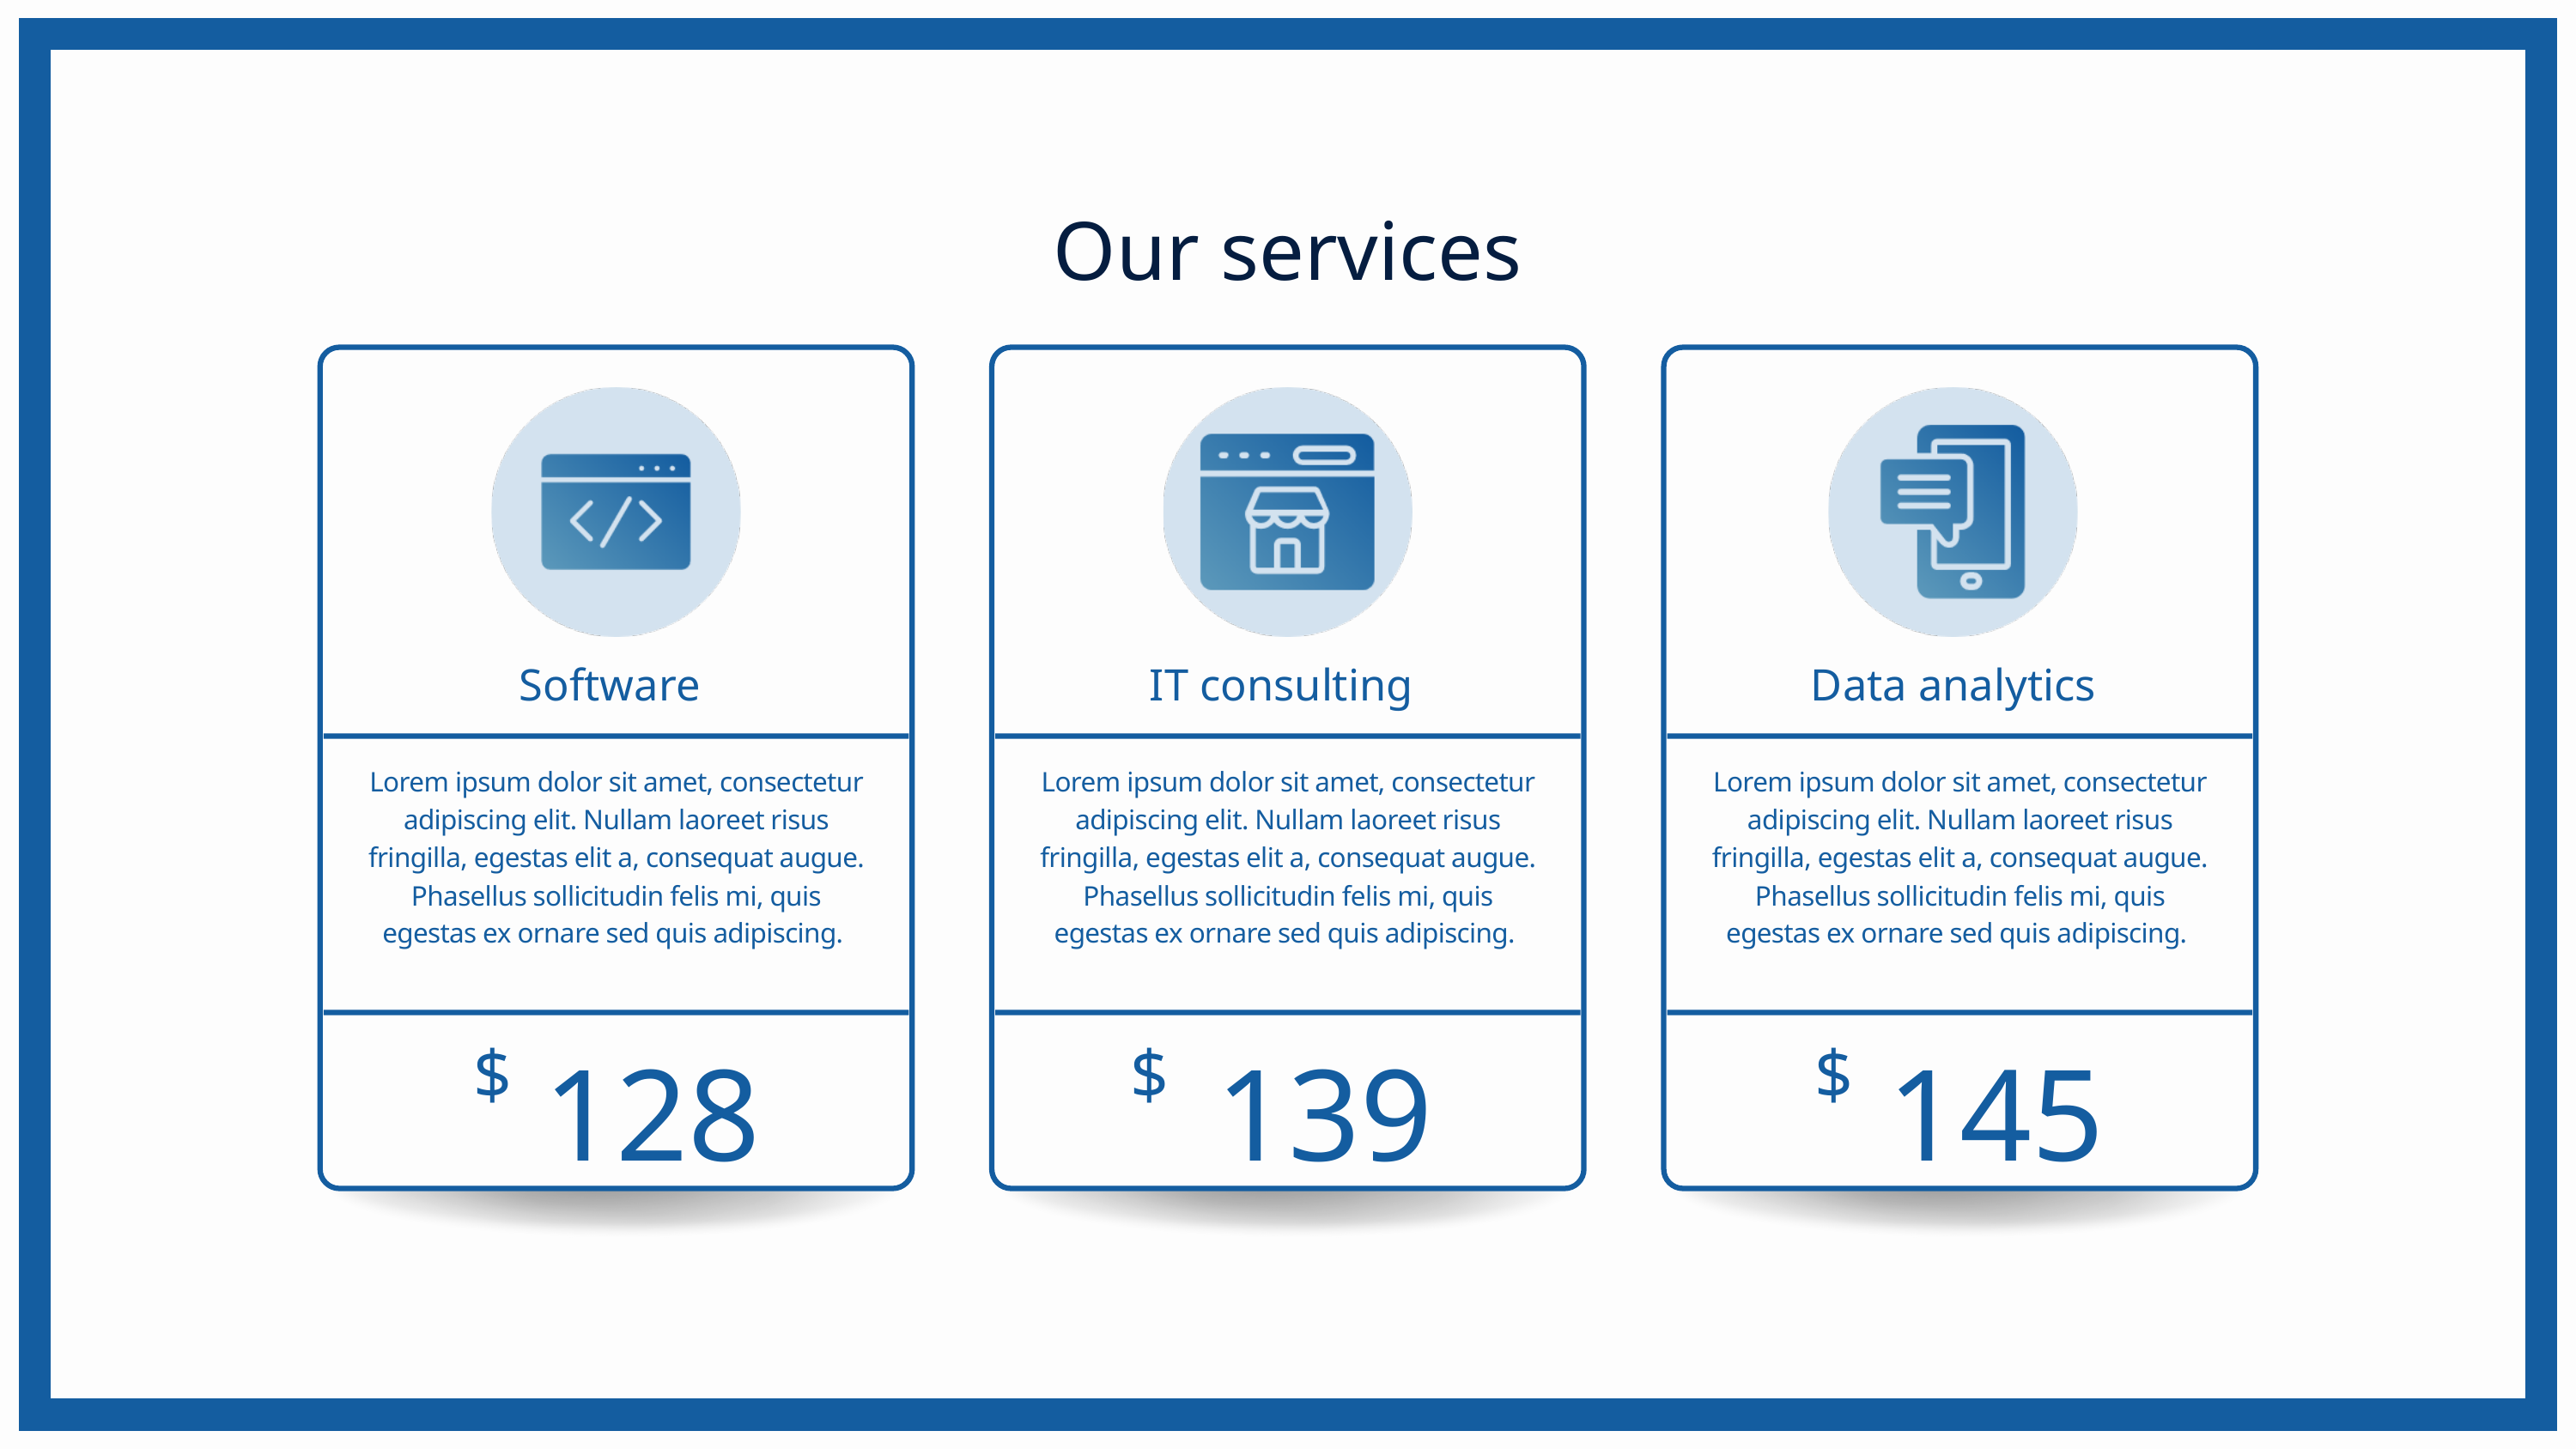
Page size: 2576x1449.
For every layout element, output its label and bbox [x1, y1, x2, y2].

text_box [1663, 347, 2257, 1189]
text_box [991, 347, 1584, 1189]
text_box [34, 33, 2542, 1415]
text_box [319, 347, 913, 1189]
